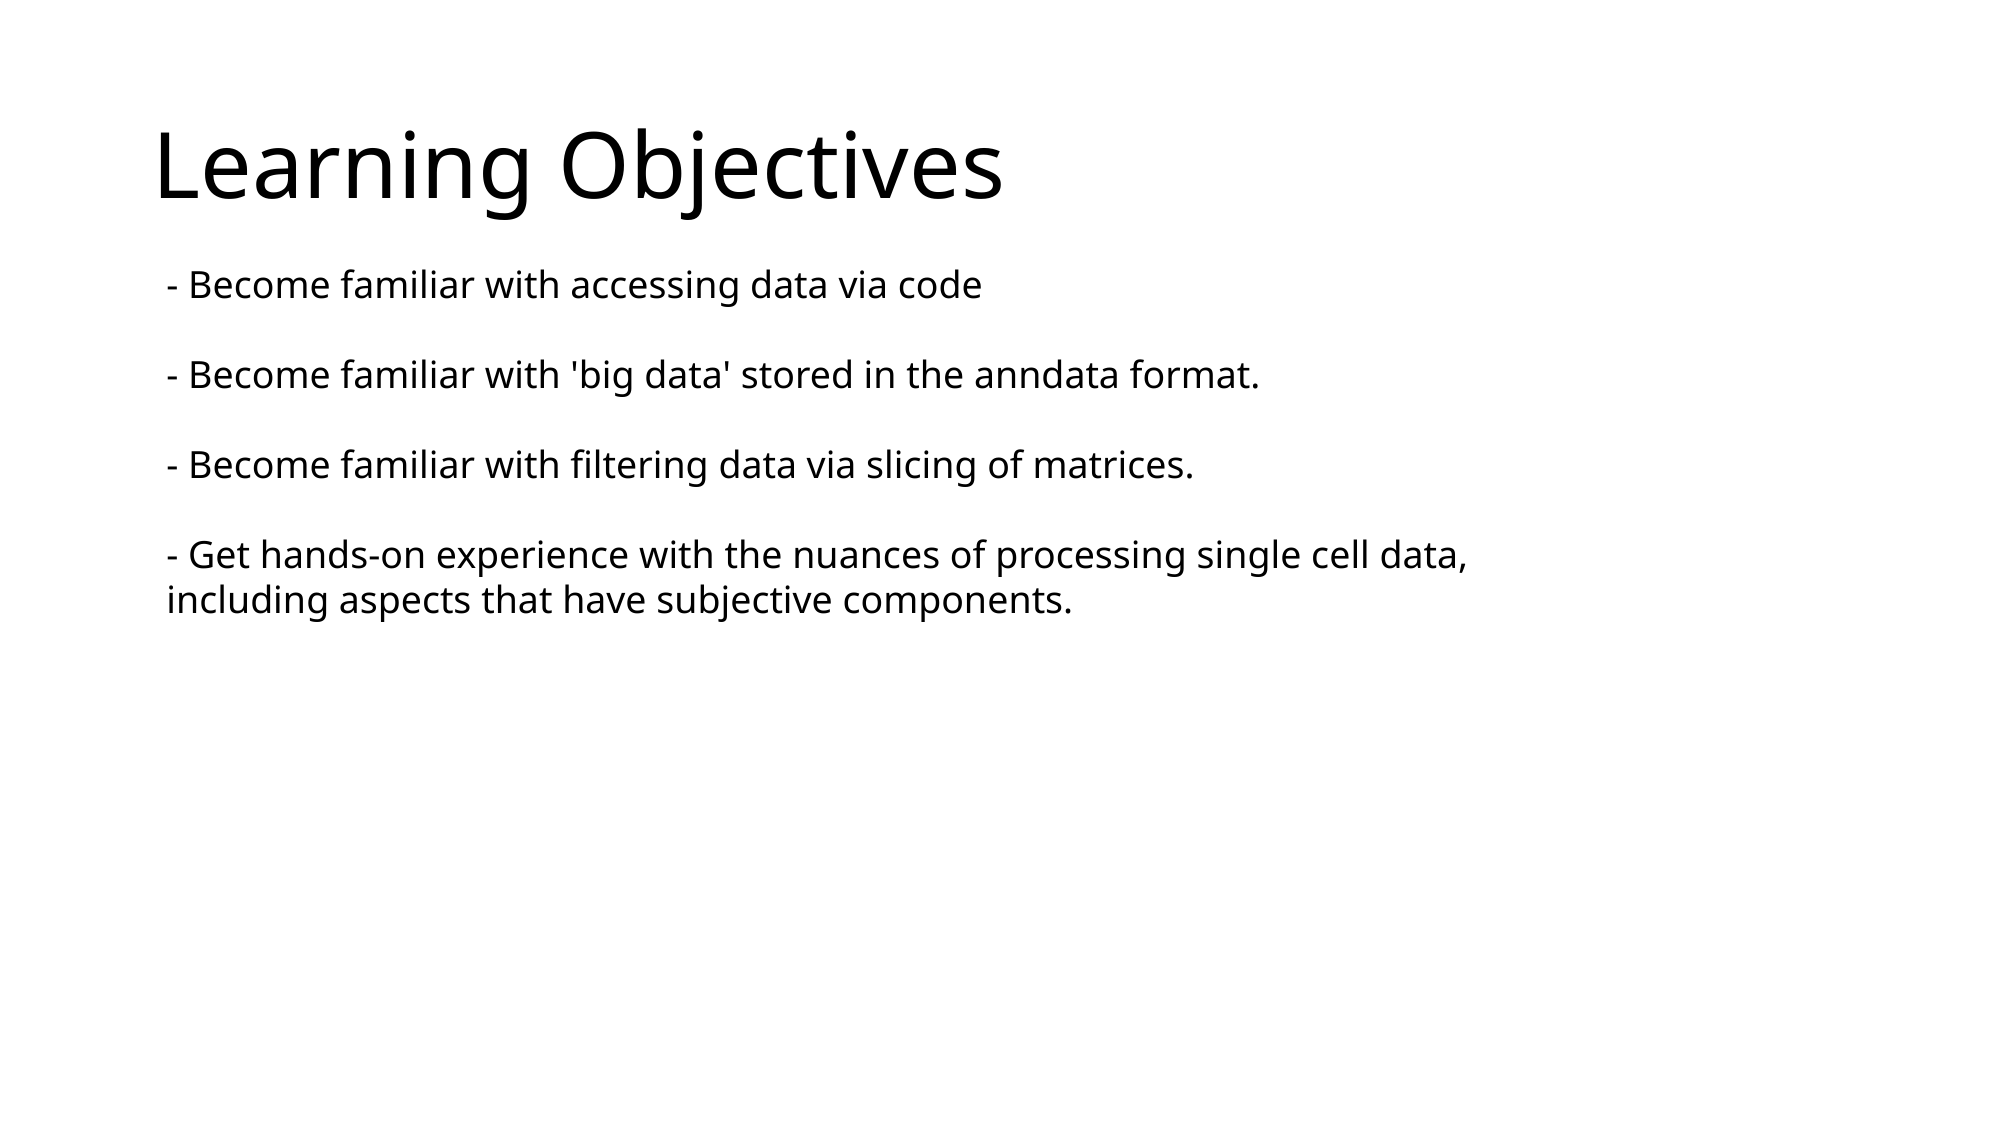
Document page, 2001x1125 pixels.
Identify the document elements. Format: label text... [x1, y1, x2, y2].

text_box - Become familiar with accessing data via code - Become familiar with 'big data' stored in the anndata format. - Become familiar with filtering data via slicing of matrices. - Get hands-on experience with the nuances of processing single cell data, including aspects that have subjective components. [151, 253, 1643, 674]
title Learning Objectives [137, 59, 1863, 278]
